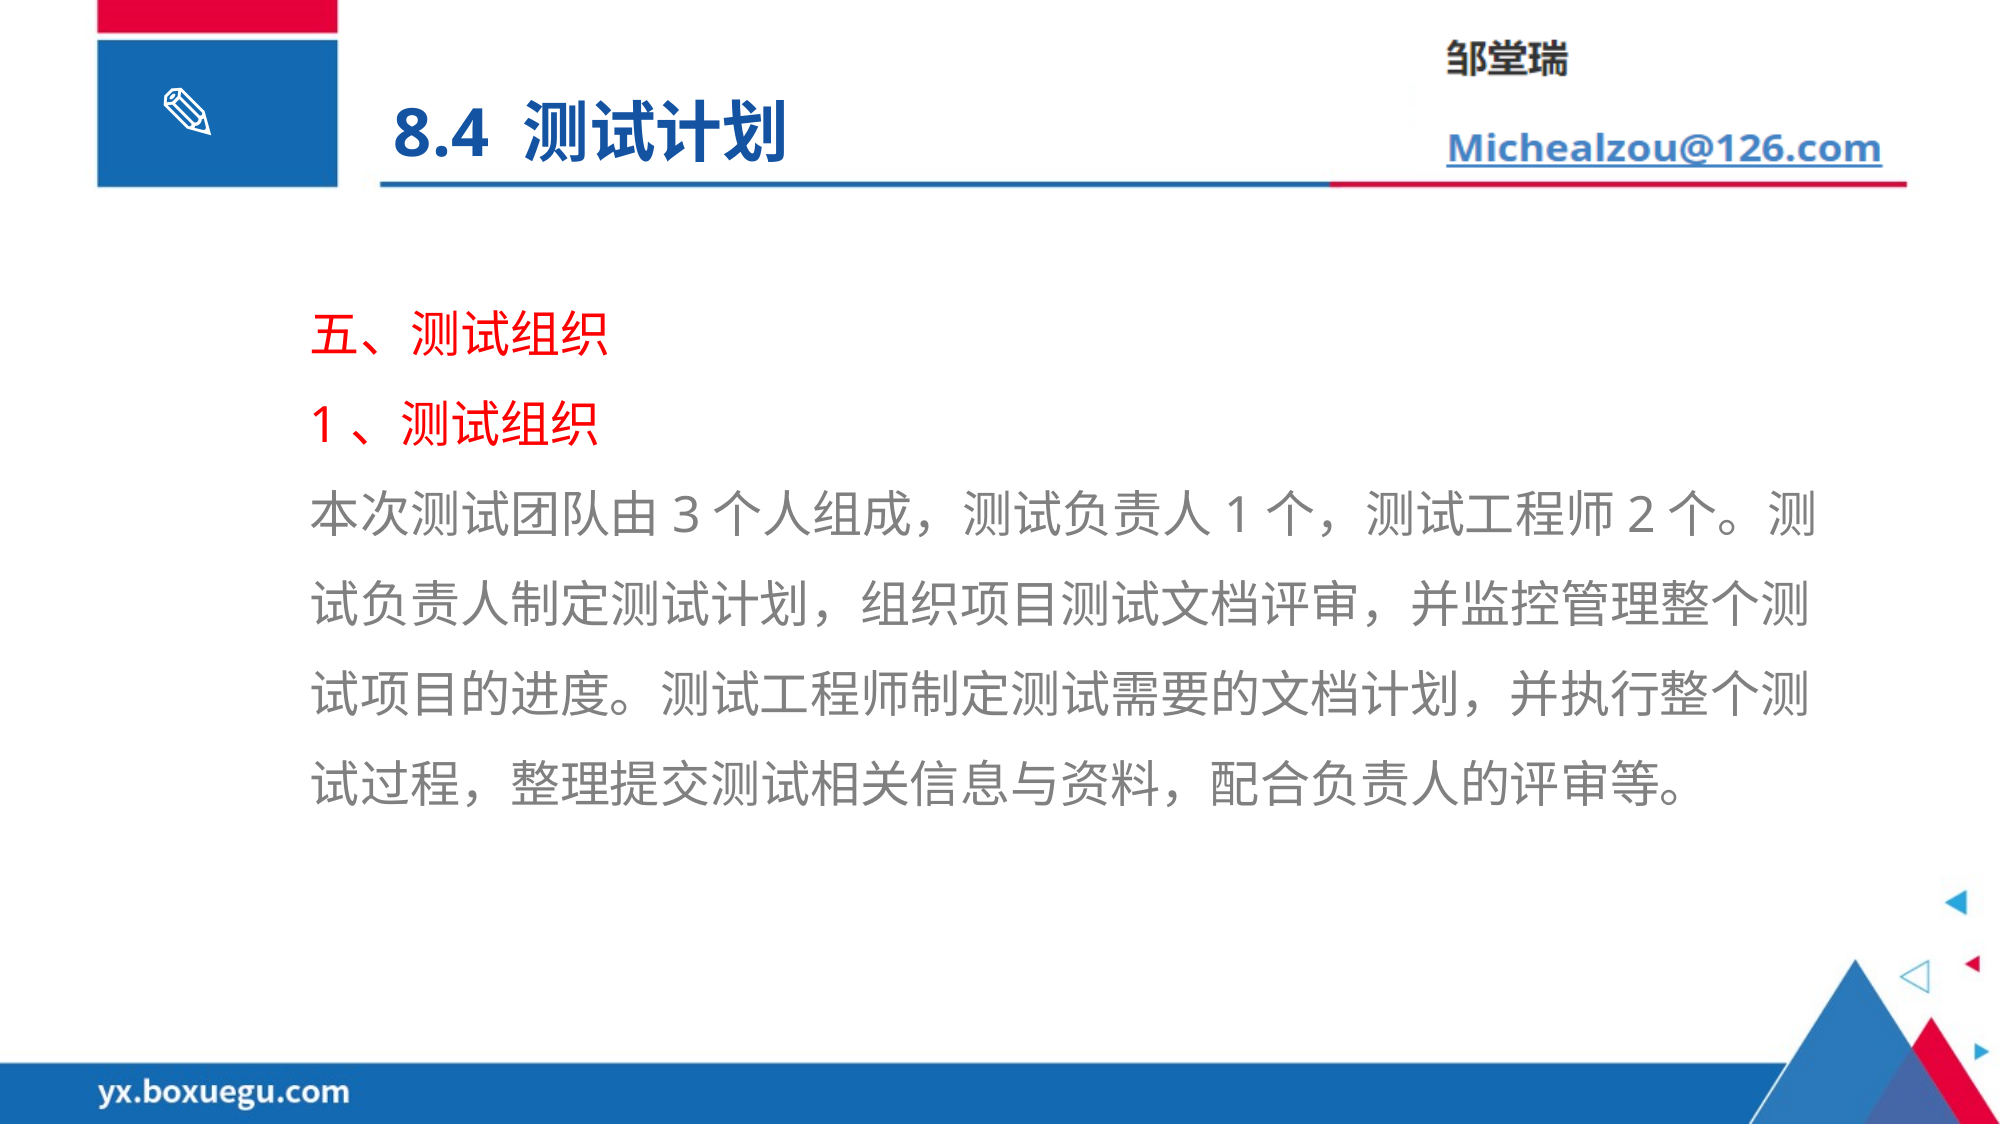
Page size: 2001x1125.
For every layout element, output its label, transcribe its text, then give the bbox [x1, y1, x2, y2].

text_box 8.4 测试计划 [379, 82, 847, 177]
text_box 五、测试组织 1、测试组织 本次测试团队由3个人组成，测试负责人1个，测试工程师2个。测试负责人制定测试计划，组织项目测试文档评审，并监控管理整个测试项目的进度。测试工程师制定测试需要的文档计划，并执行整个测试过程，整理提交测试相关信息与资料，配合负责人的评审等。 [295, 265, 1856, 850]
picture [0, 0, 2000, 1124]
